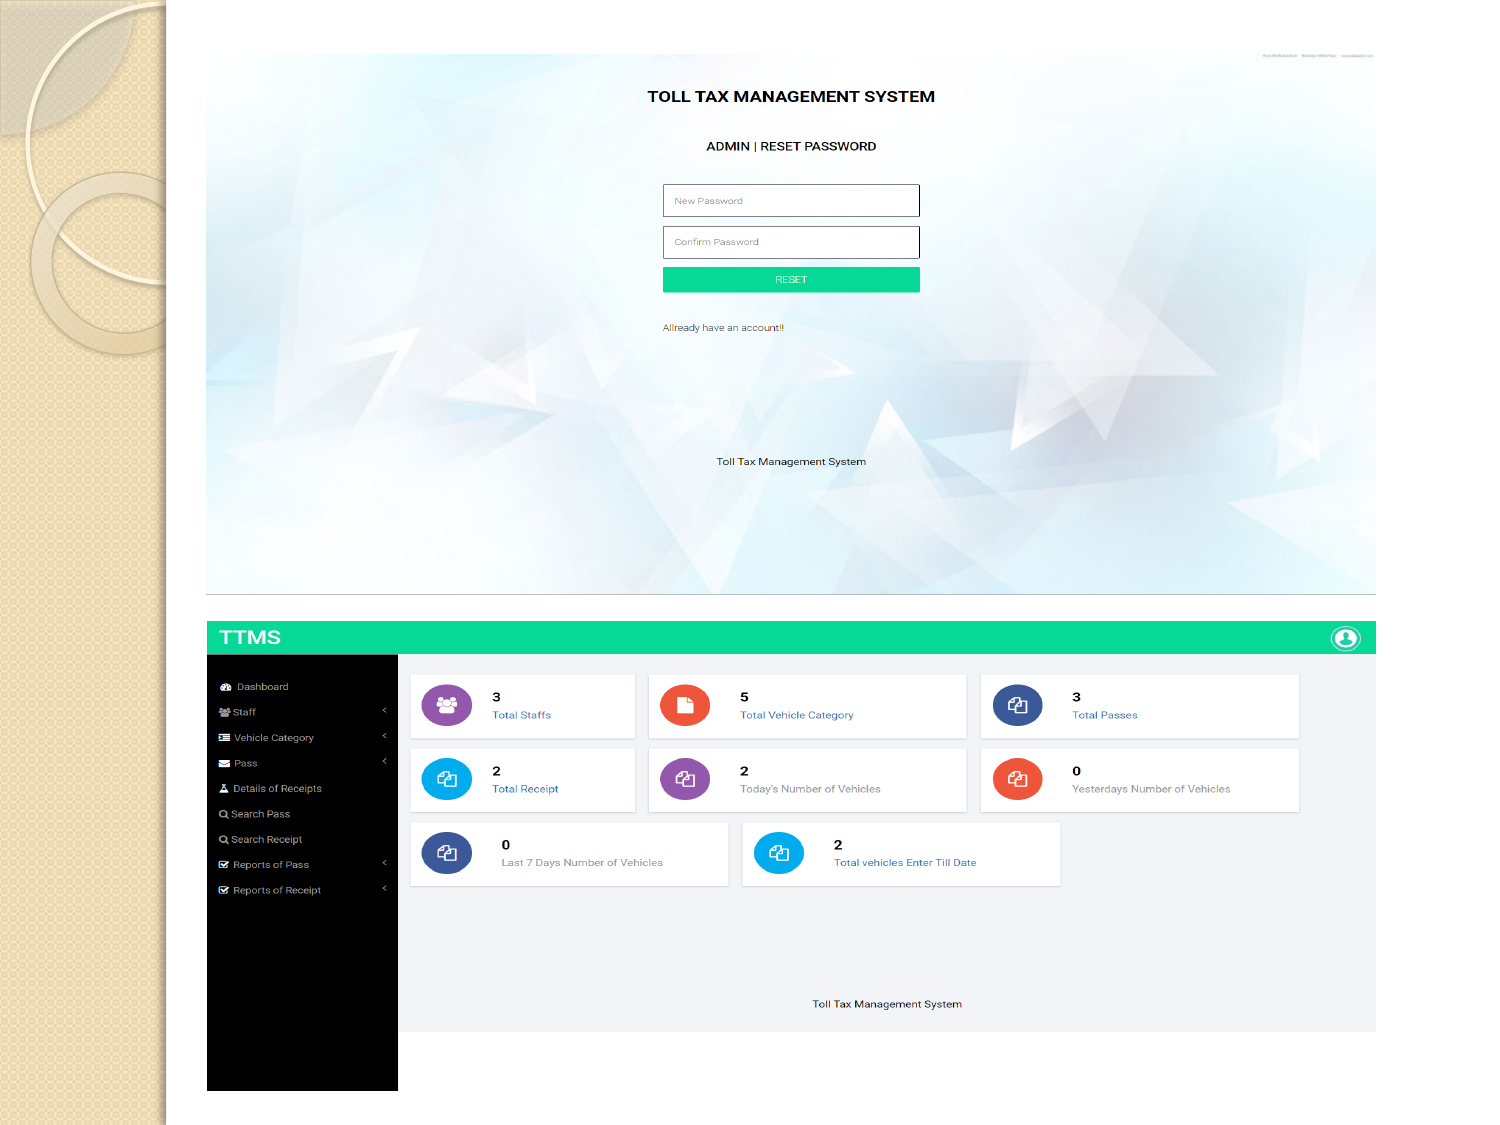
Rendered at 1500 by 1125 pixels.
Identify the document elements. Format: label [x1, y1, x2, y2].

picture [207, 621, 1377, 1092]
picture [206, 54, 1377, 595]
